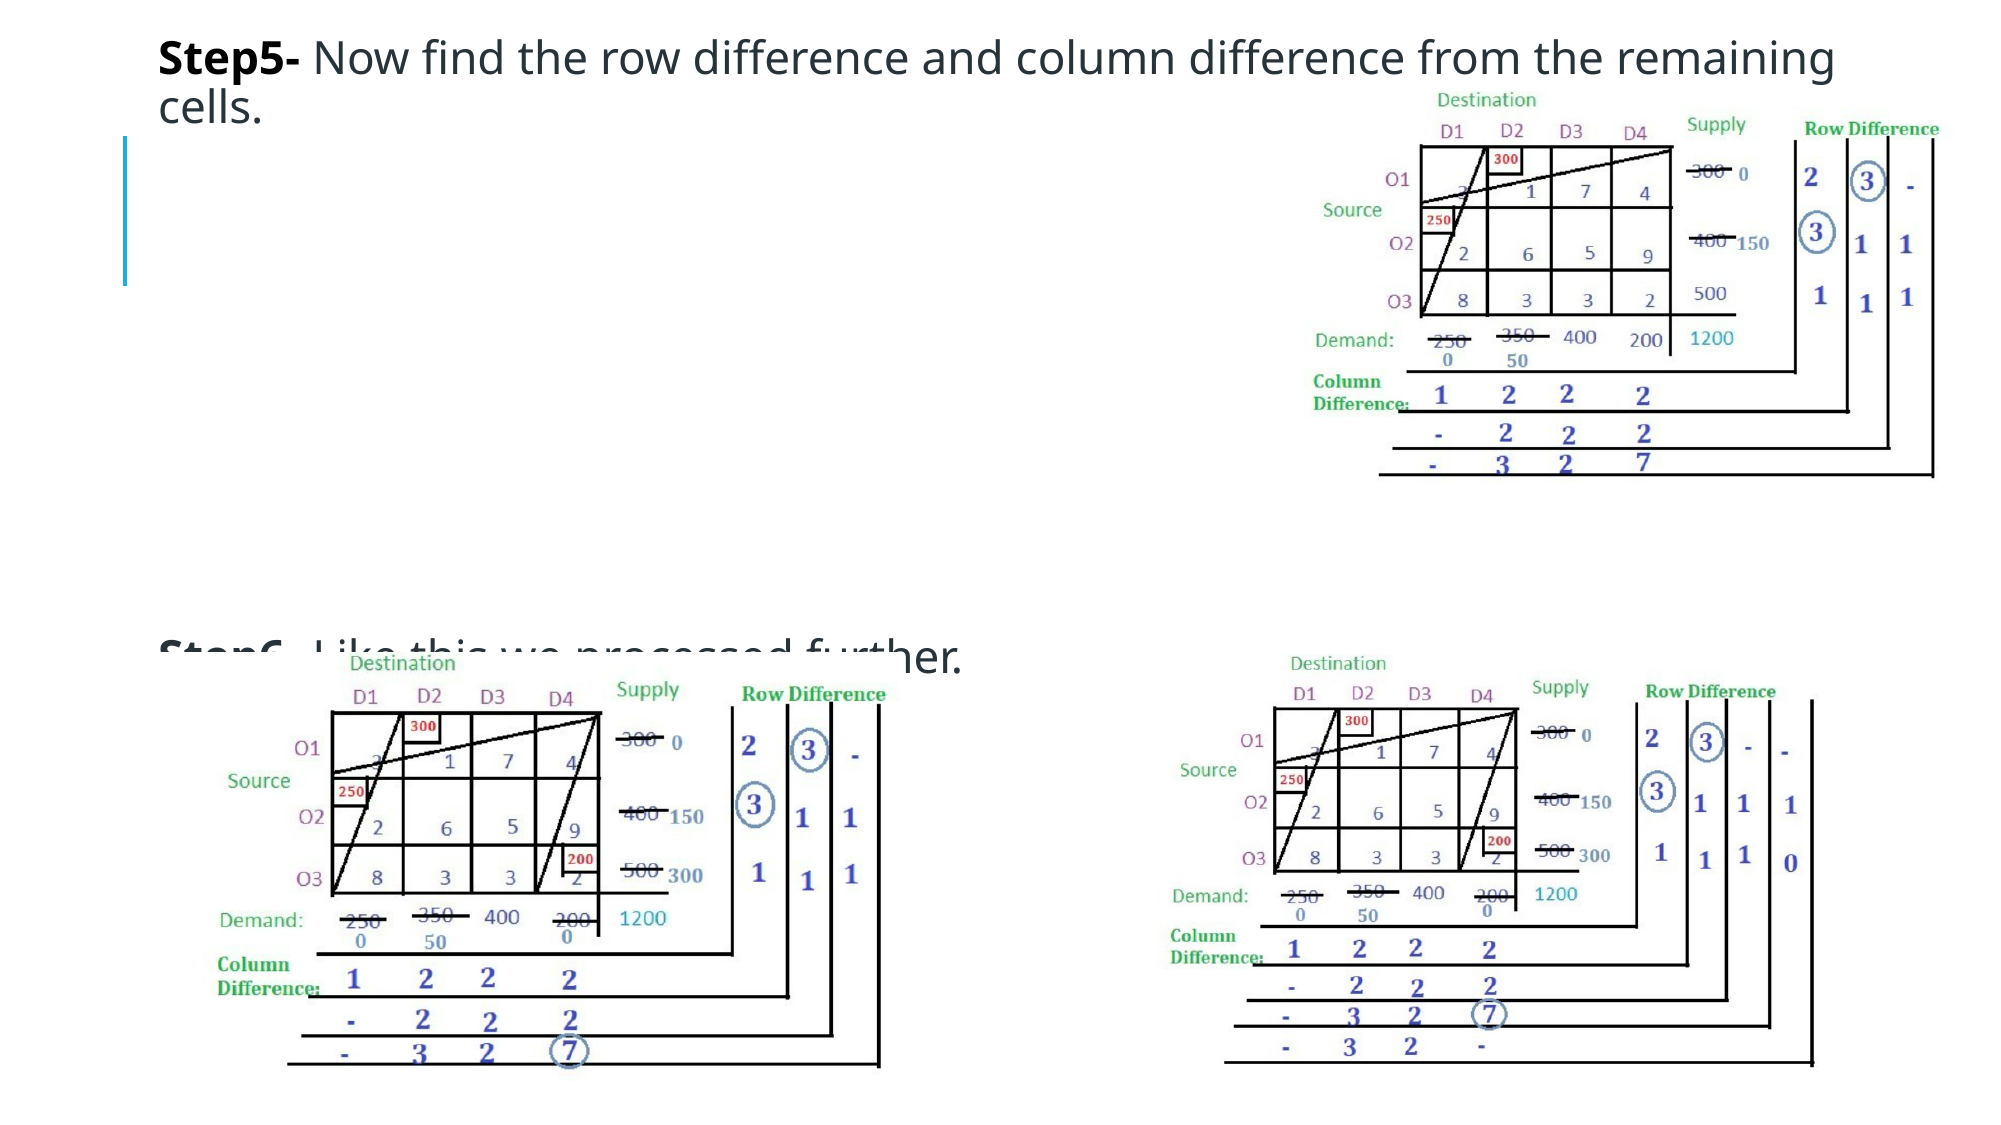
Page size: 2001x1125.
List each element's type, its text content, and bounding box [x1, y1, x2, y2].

picture [1275, 86, 1962, 503]
picture [159, 652, 902, 1089]
picture [1126, 652, 1841, 1089]
list Step5- Now find the row difference and column difference from the remaining cells. Step6- Like this we processed further. [135, 27, 1868, 1089]
